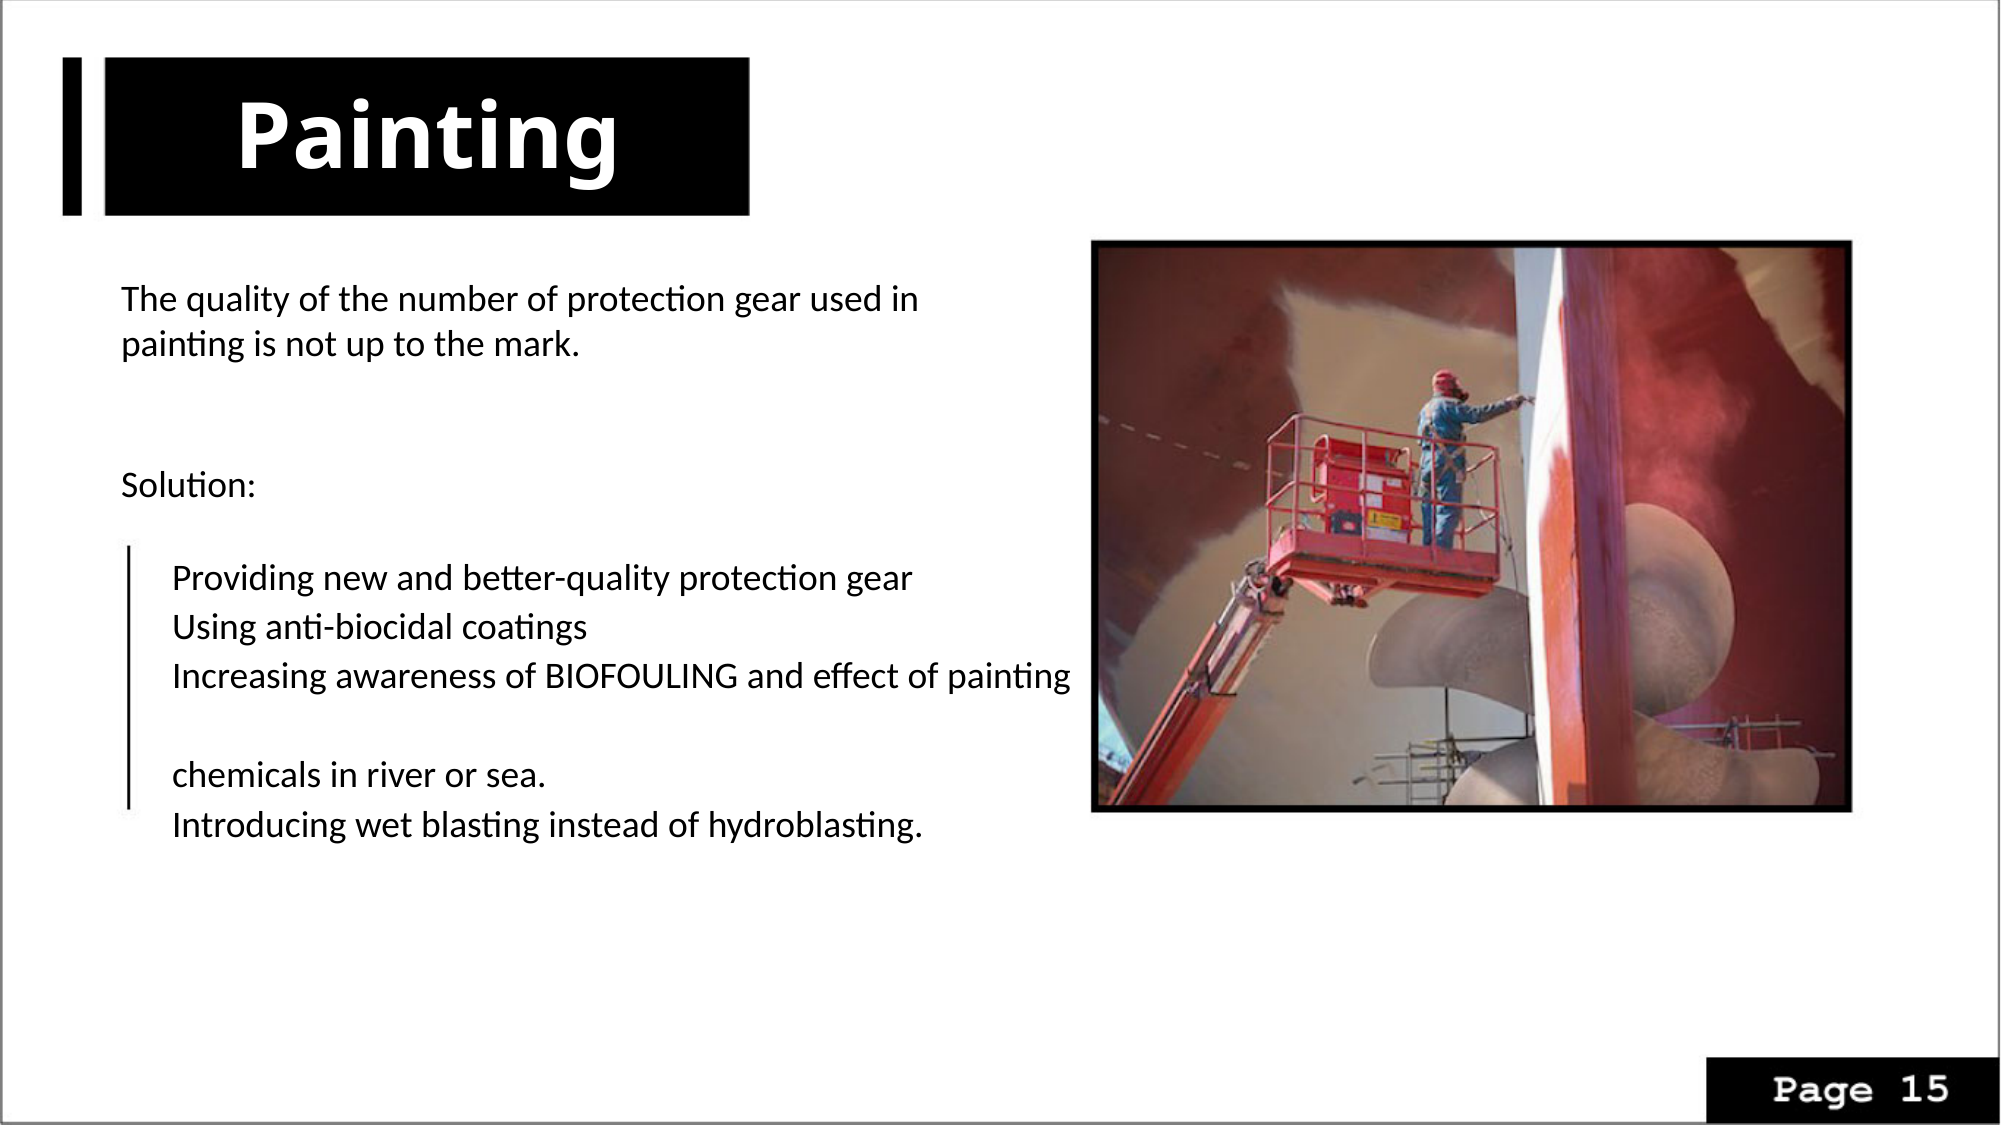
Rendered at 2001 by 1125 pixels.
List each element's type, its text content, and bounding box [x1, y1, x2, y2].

text_box Solution: [106, 452, 1003, 513]
title Painting [106, 60, 750, 219]
picture [0, 0, 2001, 1125]
text_box The quality of the number of protection gear used in painting is not up to the mark. [106, 266, 1003, 452]
text_box Providing new and better-quality protection gear Using anti-biocidal coatings Increasing awareness of BIOFOULING and effect of painting chemicals in river or sea. Introducing wet blasting instead of hydroblasting. [106, 495, 1089, 898]
